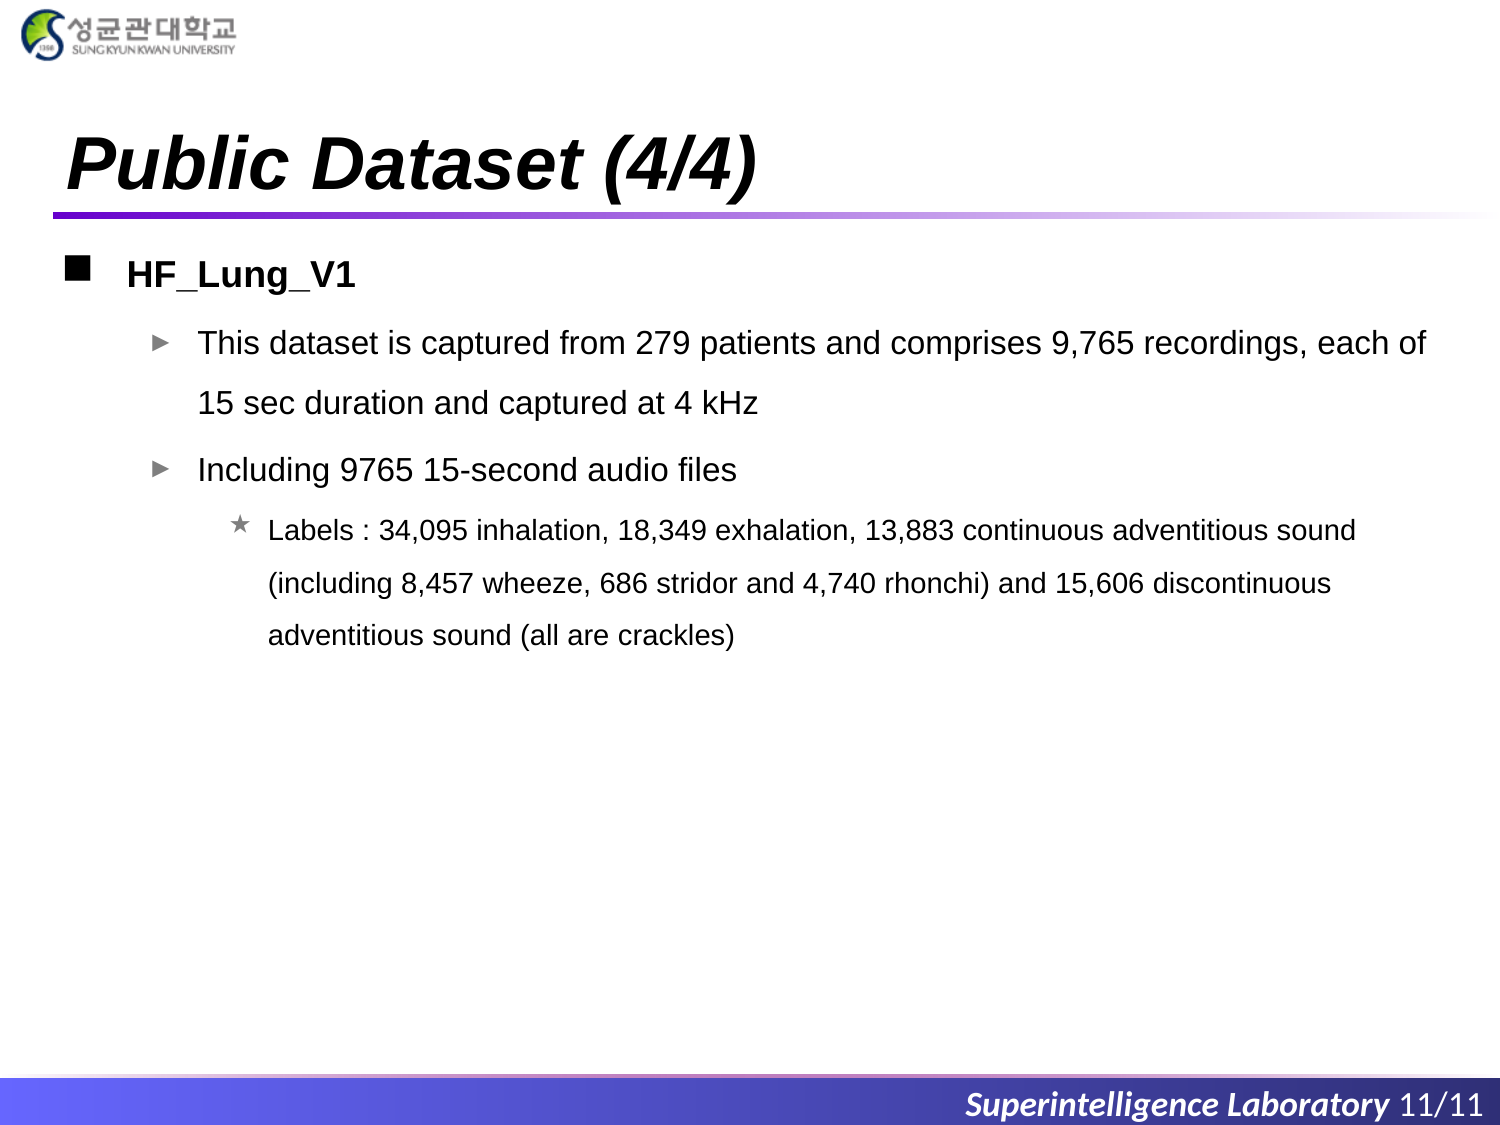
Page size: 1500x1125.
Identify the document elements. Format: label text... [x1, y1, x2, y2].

picture [0, 0, 254, 65]
list HF_Lung_V1 This dataset is captured from 279 patients and comprises 9,765 recordings, each of 15 sec duration and captured at 4 kHz Including 9765 15-second audio files Labels : 34,095 inhalation, 18,349 exhalation, 13,883 continuous adventitious sound (including 8,457 wheeze, 686 stridor and 4,740 rhonchi) and 15,606 discontinuous adventitious sound (all are crackles) [49, 219, 1463, 1059]
title Public Dataset (4/4) [50, 24, 1463, 213]
